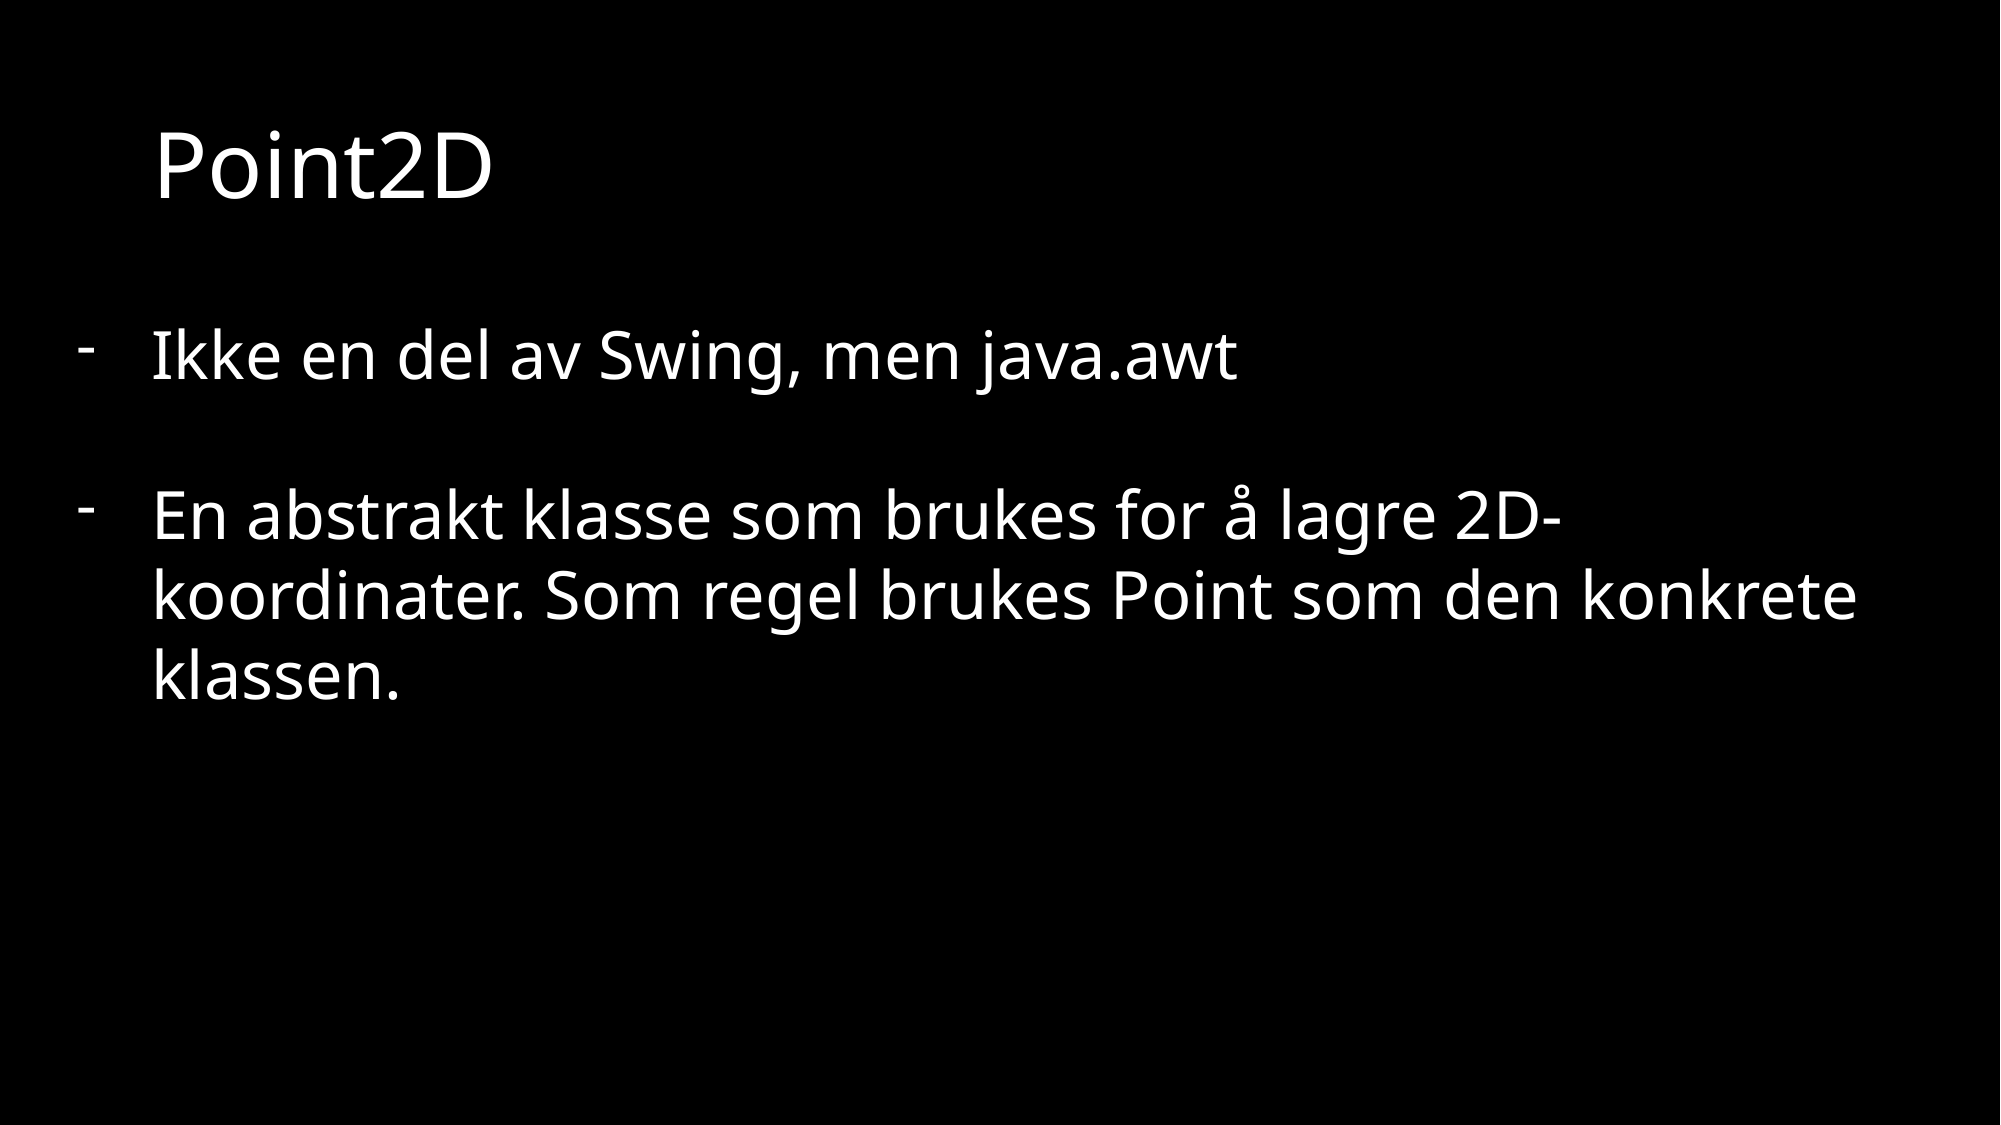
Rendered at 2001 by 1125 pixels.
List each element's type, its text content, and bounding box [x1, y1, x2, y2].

text_box Ikke en del av Swing, men java.awt En abstrakt klasse som brukes for å lagre 2D-koordinater. Som regel brukes Point som den konkrete klassen. [61, 305, 1901, 720]
title Point2D [137, 59, 1863, 278]
